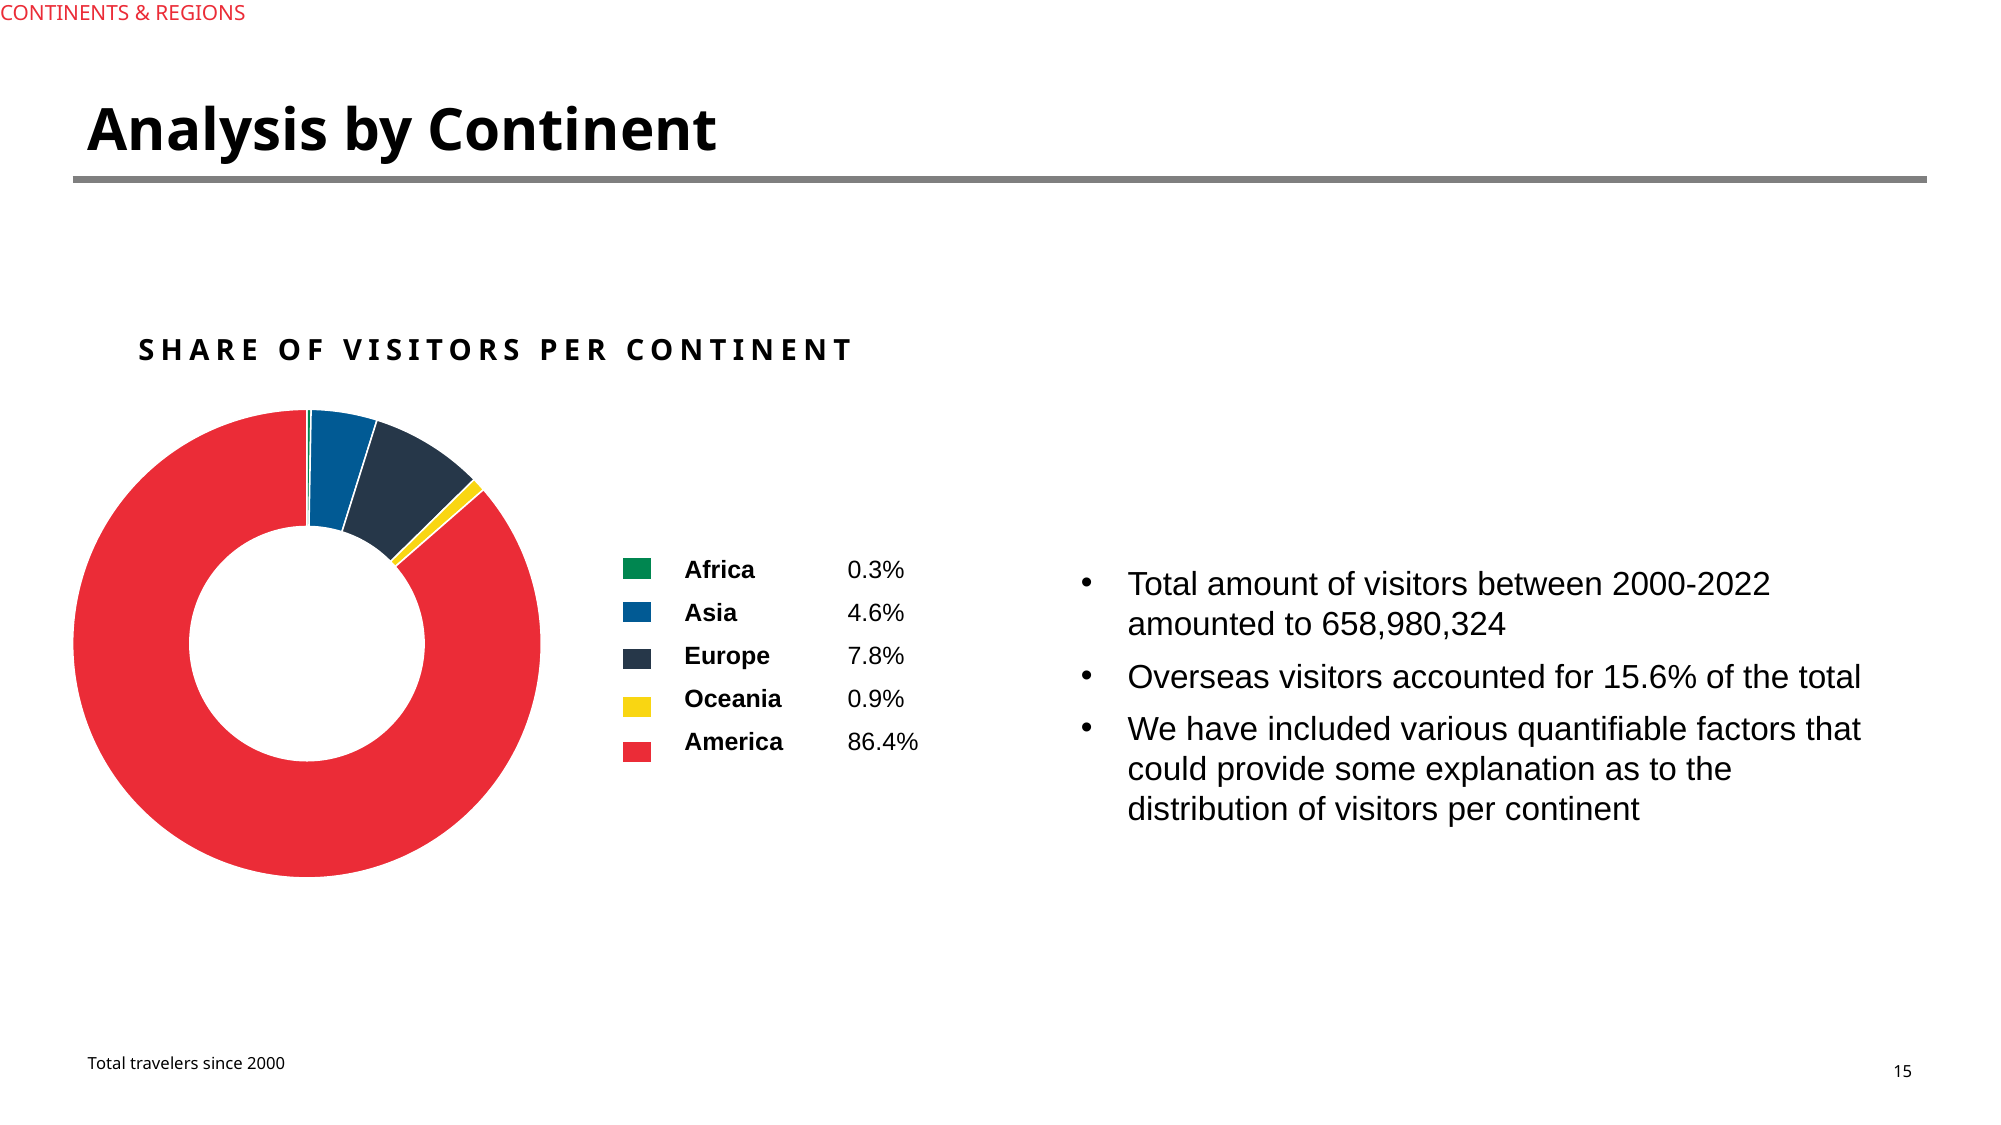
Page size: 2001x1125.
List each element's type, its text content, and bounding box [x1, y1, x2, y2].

table_cell 7.8% [833, 635, 966, 676]
list Analysis by Continent [72, 47, 1928, 170]
table_cell 0.9% [833, 678, 966, 719]
table_header Africa [670, 549, 832, 590]
table_cell Europe [670, 635, 832, 676]
chart [58, 395, 556, 893]
slide_number 15 [1477, 1054, 1928, 1092]
footer Total travelers since 2000 [72, 1054, 748, 1092]
list Continents & Regions [0, 0, 652, 23]
text_box SHARE OF VISITORS PER CONTINENT [72, 323, 917, 375]
table_header 0.3% [833, 549, 966, 590]
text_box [621, 557, 653, 764]
table_cell Asia [670, 592, 832, 633]
text_box Total amount of visitors between 2000-2022 amounted to 658,980,324 Overseas visitors accounted for 15.6% of the total We have included various quantifiable factors that could provide some explanation as to the distribution of visitors per continent [1080, 562, 1889, 828]
table_cell 86.4% [833, 721, 966, 762]
table_cell 4.6% [833, 592, 966, 633]
table_cell Oceania [670, 678, 832, 719]
table_cell America [670, 721, 832, 762]
